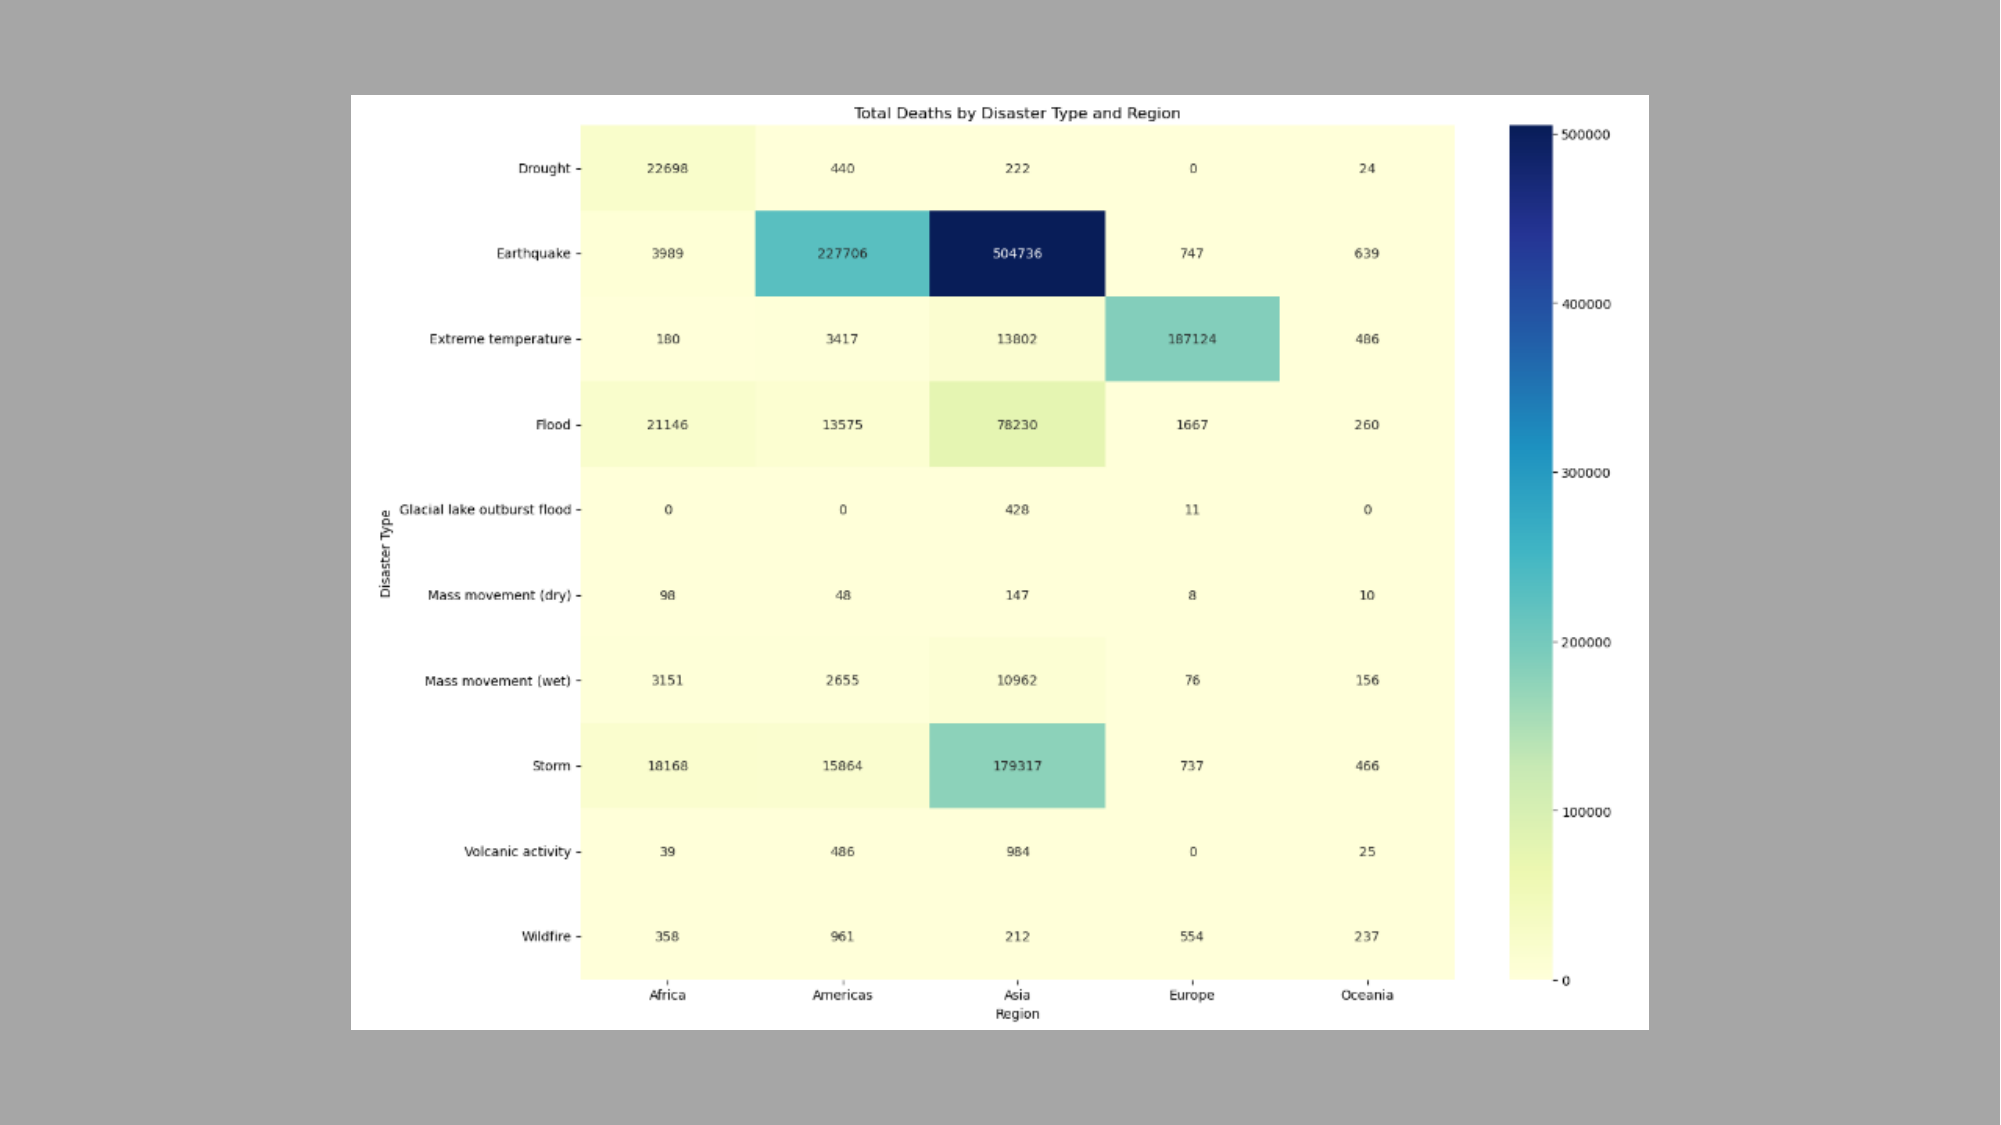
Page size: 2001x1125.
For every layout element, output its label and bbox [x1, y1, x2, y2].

picture [351, 95, 1649, 1030]
